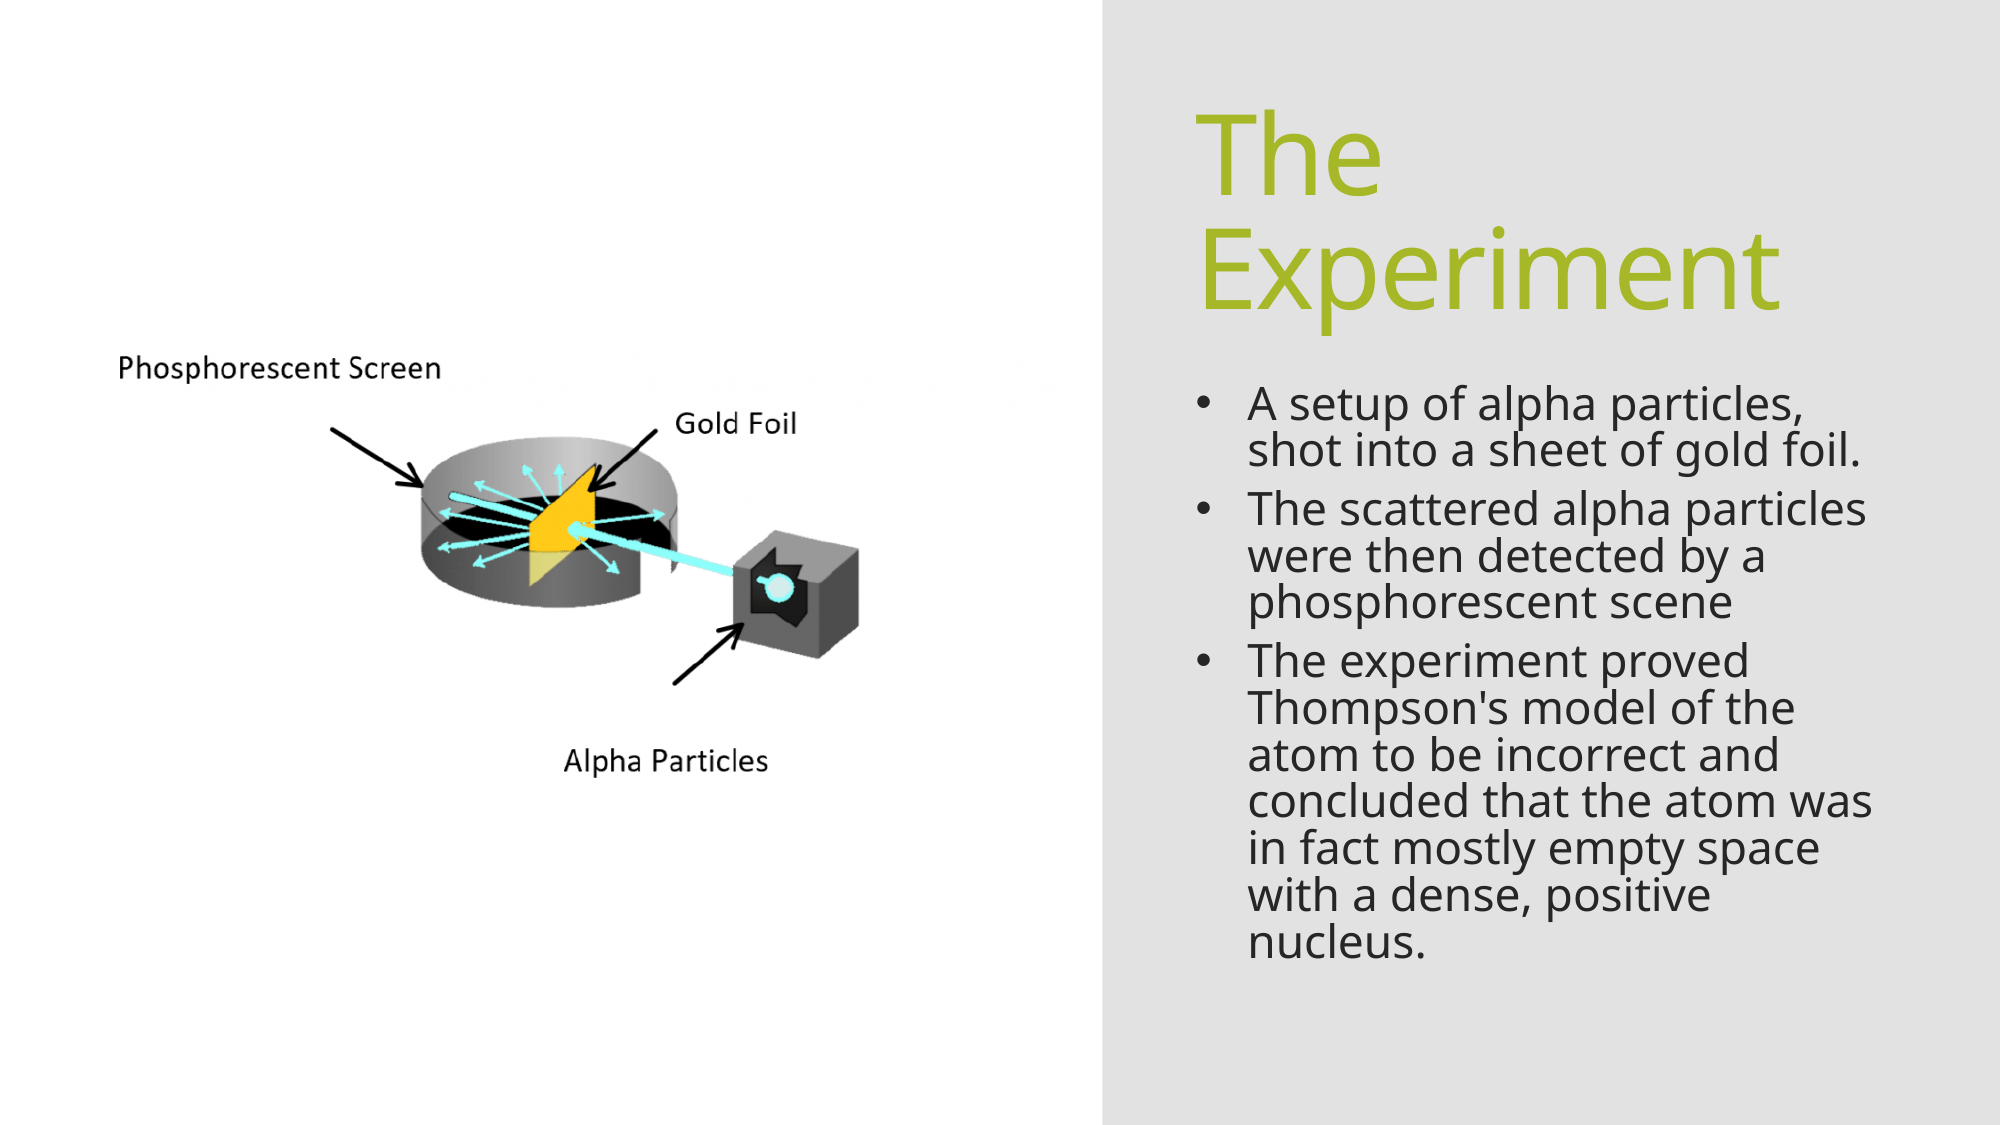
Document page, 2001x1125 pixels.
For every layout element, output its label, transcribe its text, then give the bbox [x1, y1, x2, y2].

picture [95, 301, 1089, 824]
text_box A setup of alpha particles, shot into a sheet of gold foil. The scattered alpha particles were then detected by a phosphorescent scene The experiment proved Thompson's model of the atom to be incorrect and concluded that the atom was in fact mostly empty space with a dense, positive nucleus. [1180, 375, 1894, 1010]
text_box [1101, 0, 2000, 1125]
title The Experiment [1180, 81, 1894, 354]
